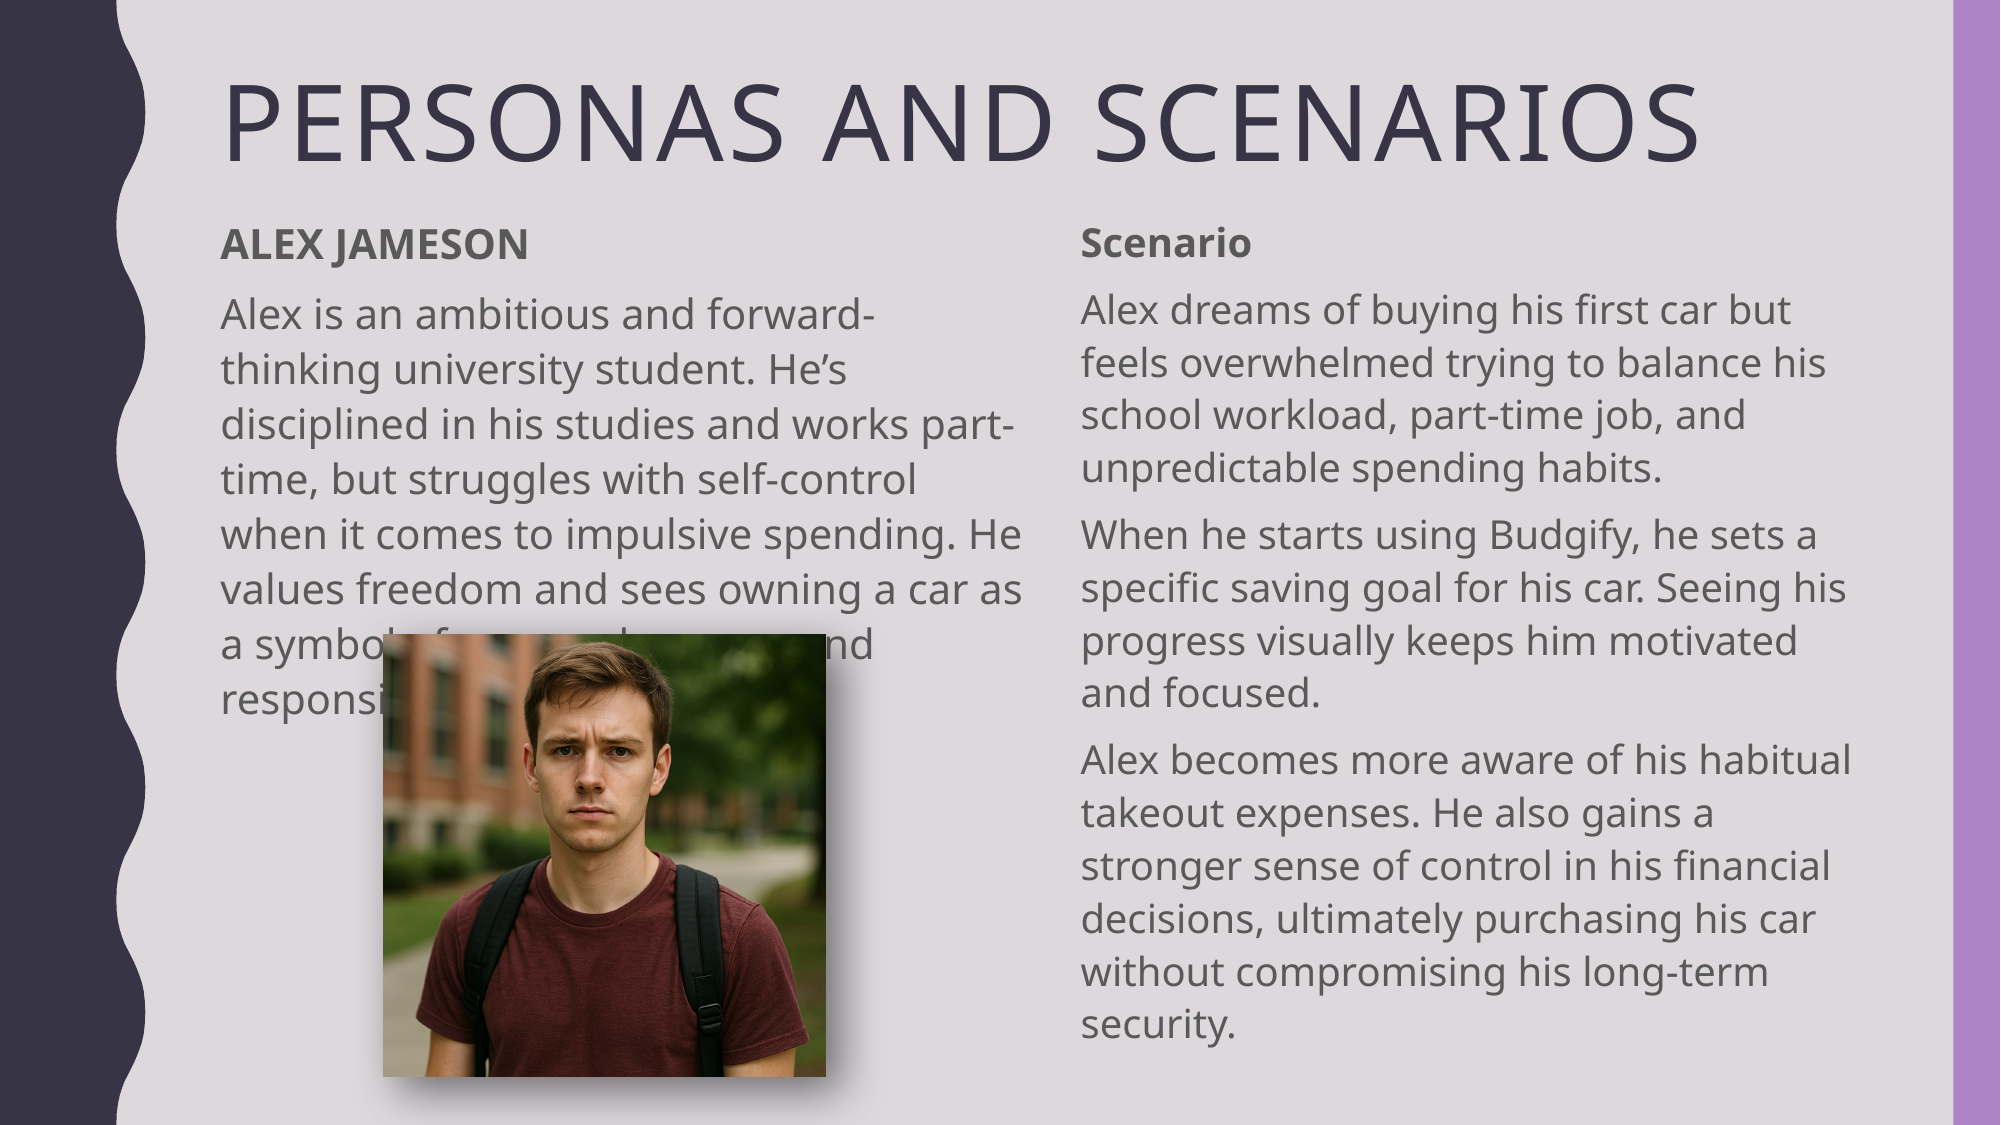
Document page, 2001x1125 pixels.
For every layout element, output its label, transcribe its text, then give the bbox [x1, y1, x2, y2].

list ALEX JAMESON Alex is an ambitious and forward-thinking university student. He’s disciplined in his studies and works part-time, but struggles with self-control when it comes to impulsive spending. He values freedom and sees owning a car as a symbol of personal success and responsibility. [205, 205, 1052, 1063]
title Personas and scenarios [205, 62, 1875, 219]
picture [383, 634, 826, 1077]
text_box Scenario Alex dreams of buying his first car but feels overwhelmed trying to balance his school workload, part-time job, and unpredictable spending habits. When he starts using Budgify, he sets a specific saving goal for his car. Seeing his progress visually keeps him motivated and focused. Alex becomes more aware of his habitual takeout expenses. He also gains a stronger sense of control in his financial decisions, ultimately purchasing his car without compromising his long-term security. [1065, 205, 1878, 1063]
